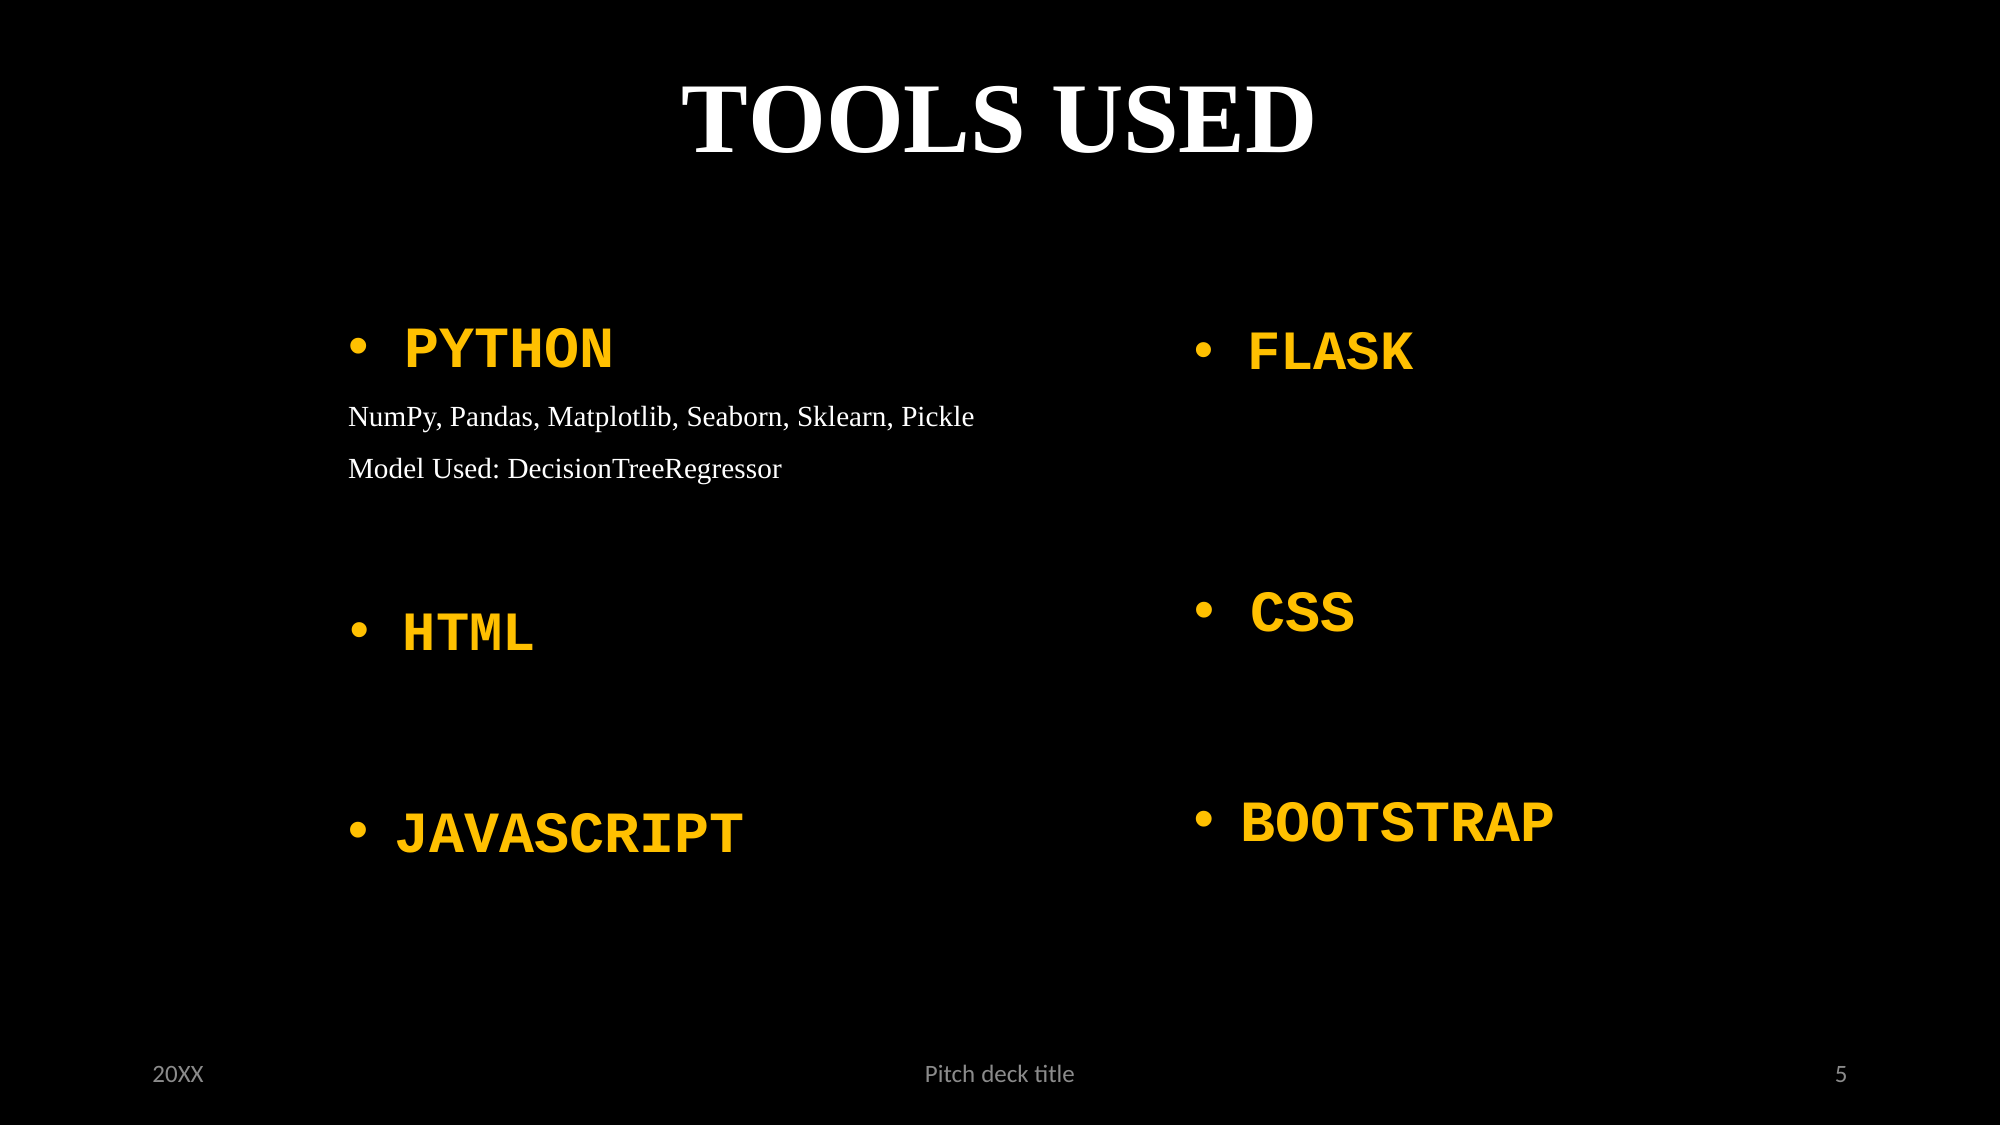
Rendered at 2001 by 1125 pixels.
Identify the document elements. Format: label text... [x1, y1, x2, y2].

text_box BOOTSTRAP [1178, 776, 1665, 861]
slide_number 5 [1412, 1042, 1863, 1103]
footer Pitch deck title [662, 1042, 1338, 1103]
list FLASK [1178, 314, 1854, 390]
text_box JAVASCRIPT [333, 787, 820, 872]
list HTML [334, 595, 1010, 671]
title TOOLS USED [483, 0, 1517, 170]
slide_number 20XX [137, 1042, 588, 1103]
list CSS [1178, 512, 1957, 652]
list PYTHON NumPy, Pandas, Matplotlib, Seaborn, Sklearn, Pickle Model Used: DecisionTreeRegressor [333, 261, 1000, 493]
